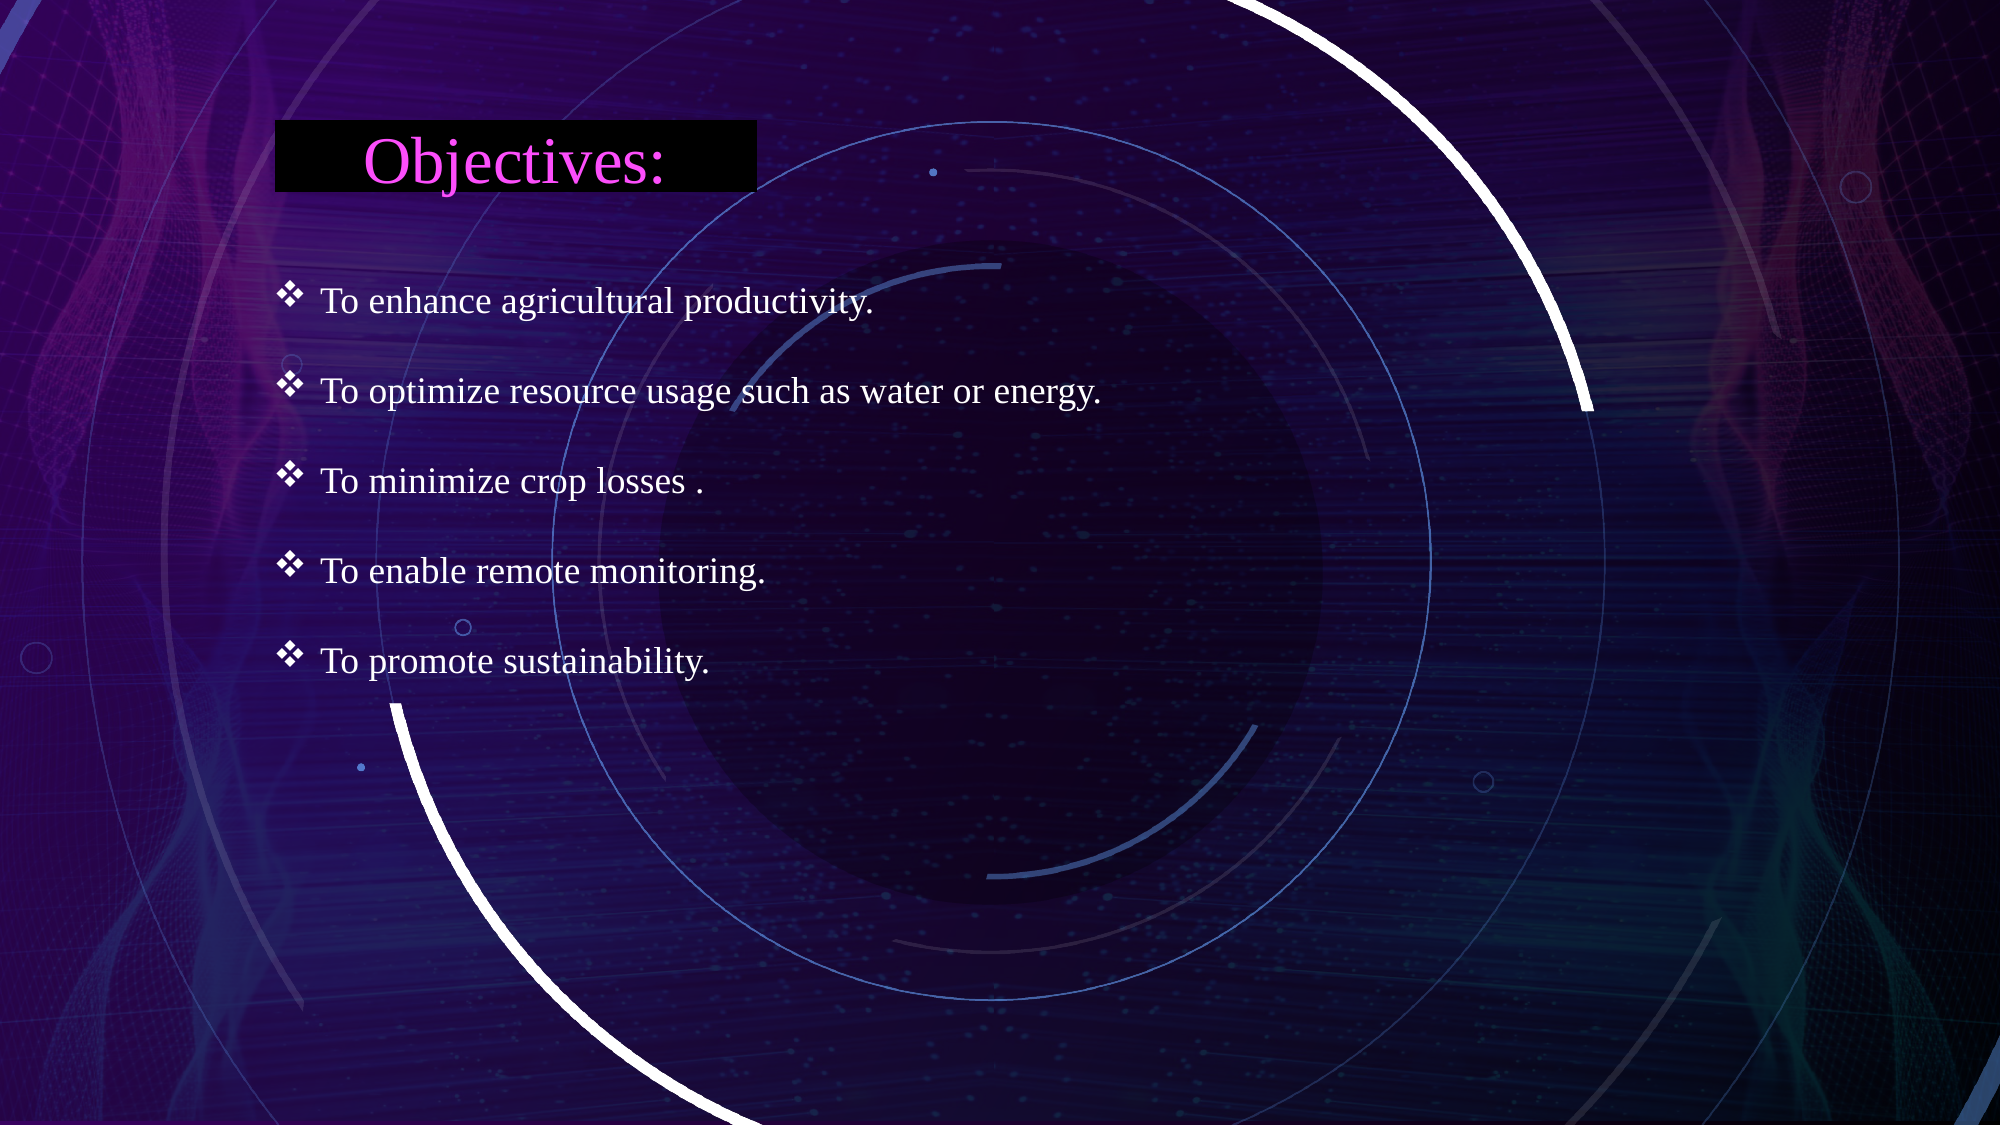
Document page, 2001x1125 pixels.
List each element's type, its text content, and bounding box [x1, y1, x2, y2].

text_box Objectives: [275, 120, 757, 192]
text_box To enhance agricultural productivity. To optimize resource usage such as water or energy. To minimize crop losses . To enable remote monitoring. To promote sustainability. [258, 268, 1627, 689]
picture [0, 0, 2000, 1125]
